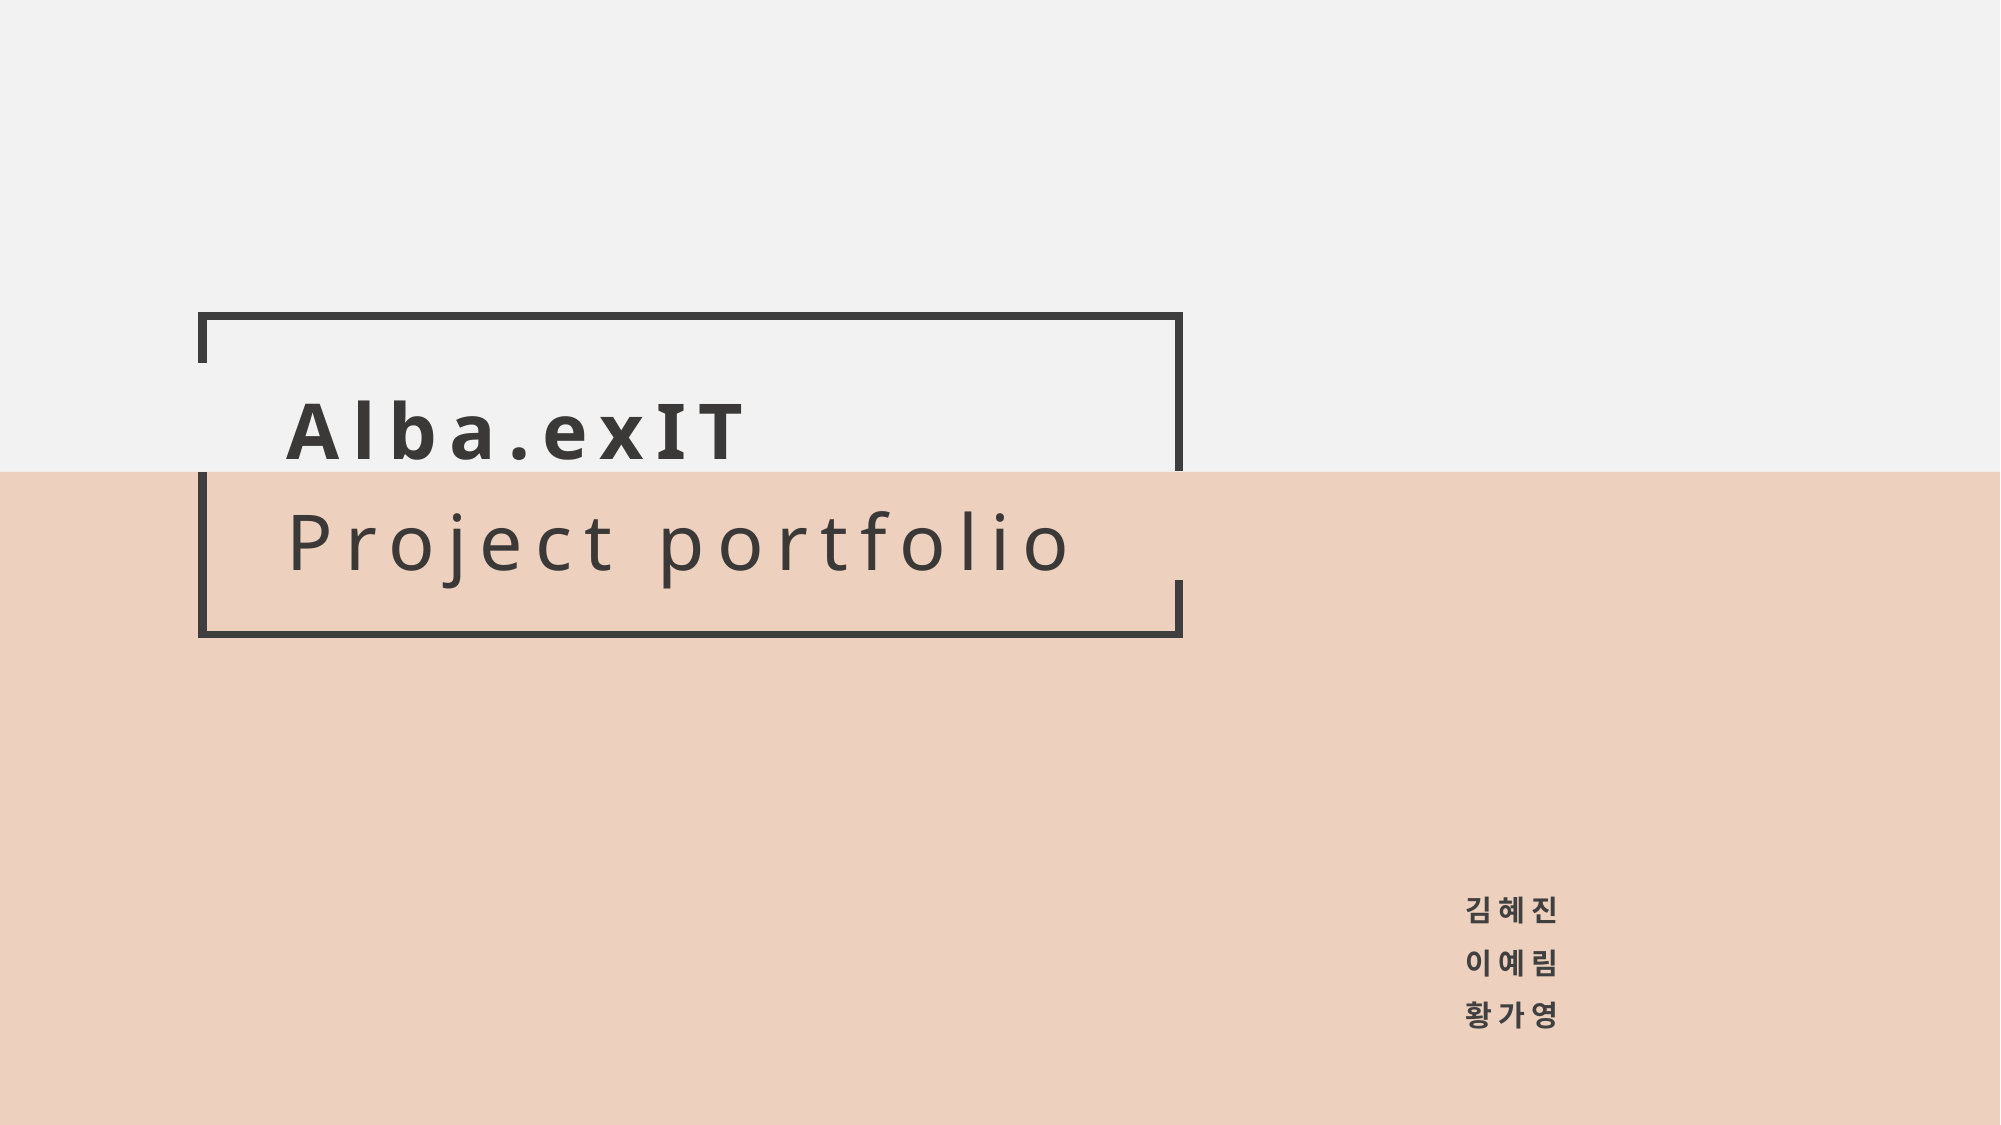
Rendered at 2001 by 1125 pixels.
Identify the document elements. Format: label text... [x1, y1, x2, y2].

text_box [0, 471, 2000, 1125]
picture [198, 312, 1183, 638]
text_box 김혜진 이예림 황가영 [1450, 867, 1894, 1040]
